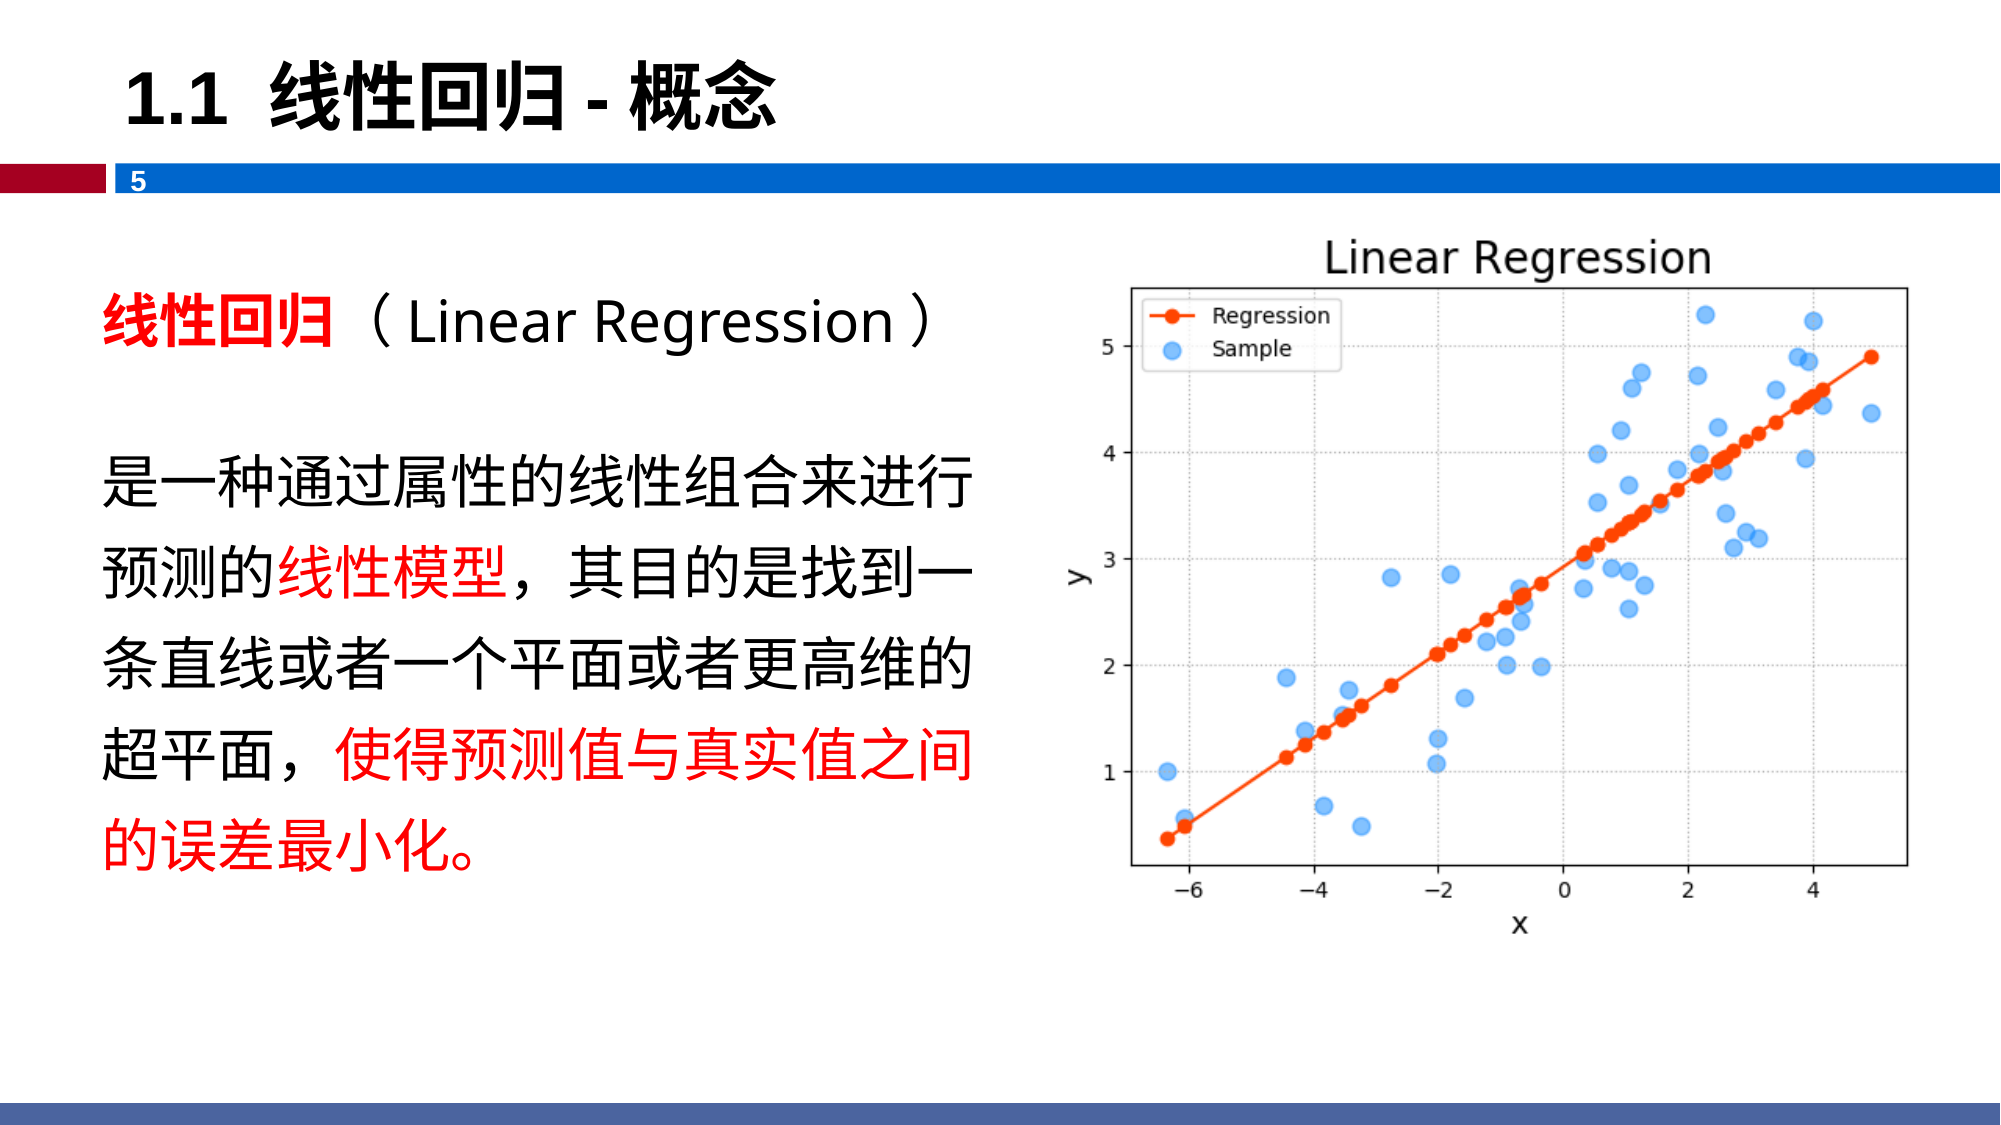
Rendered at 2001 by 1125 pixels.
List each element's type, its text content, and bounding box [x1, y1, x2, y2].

text_box 线性回归（Linear Regression） 是一种通过属性的线性组合来进行预测的线性模型，其目的是找到一条直线或者一个平面或者更高维的超平面，使得预测值与真实值之间的误差最小化。 [86, 277, 994, 887]
text_box [0, 1101, 2000, 1125]
title 1.1 线性回归-概念 [109, 38, 2000, 150]
picture [1060, 209, 1939, 946]
